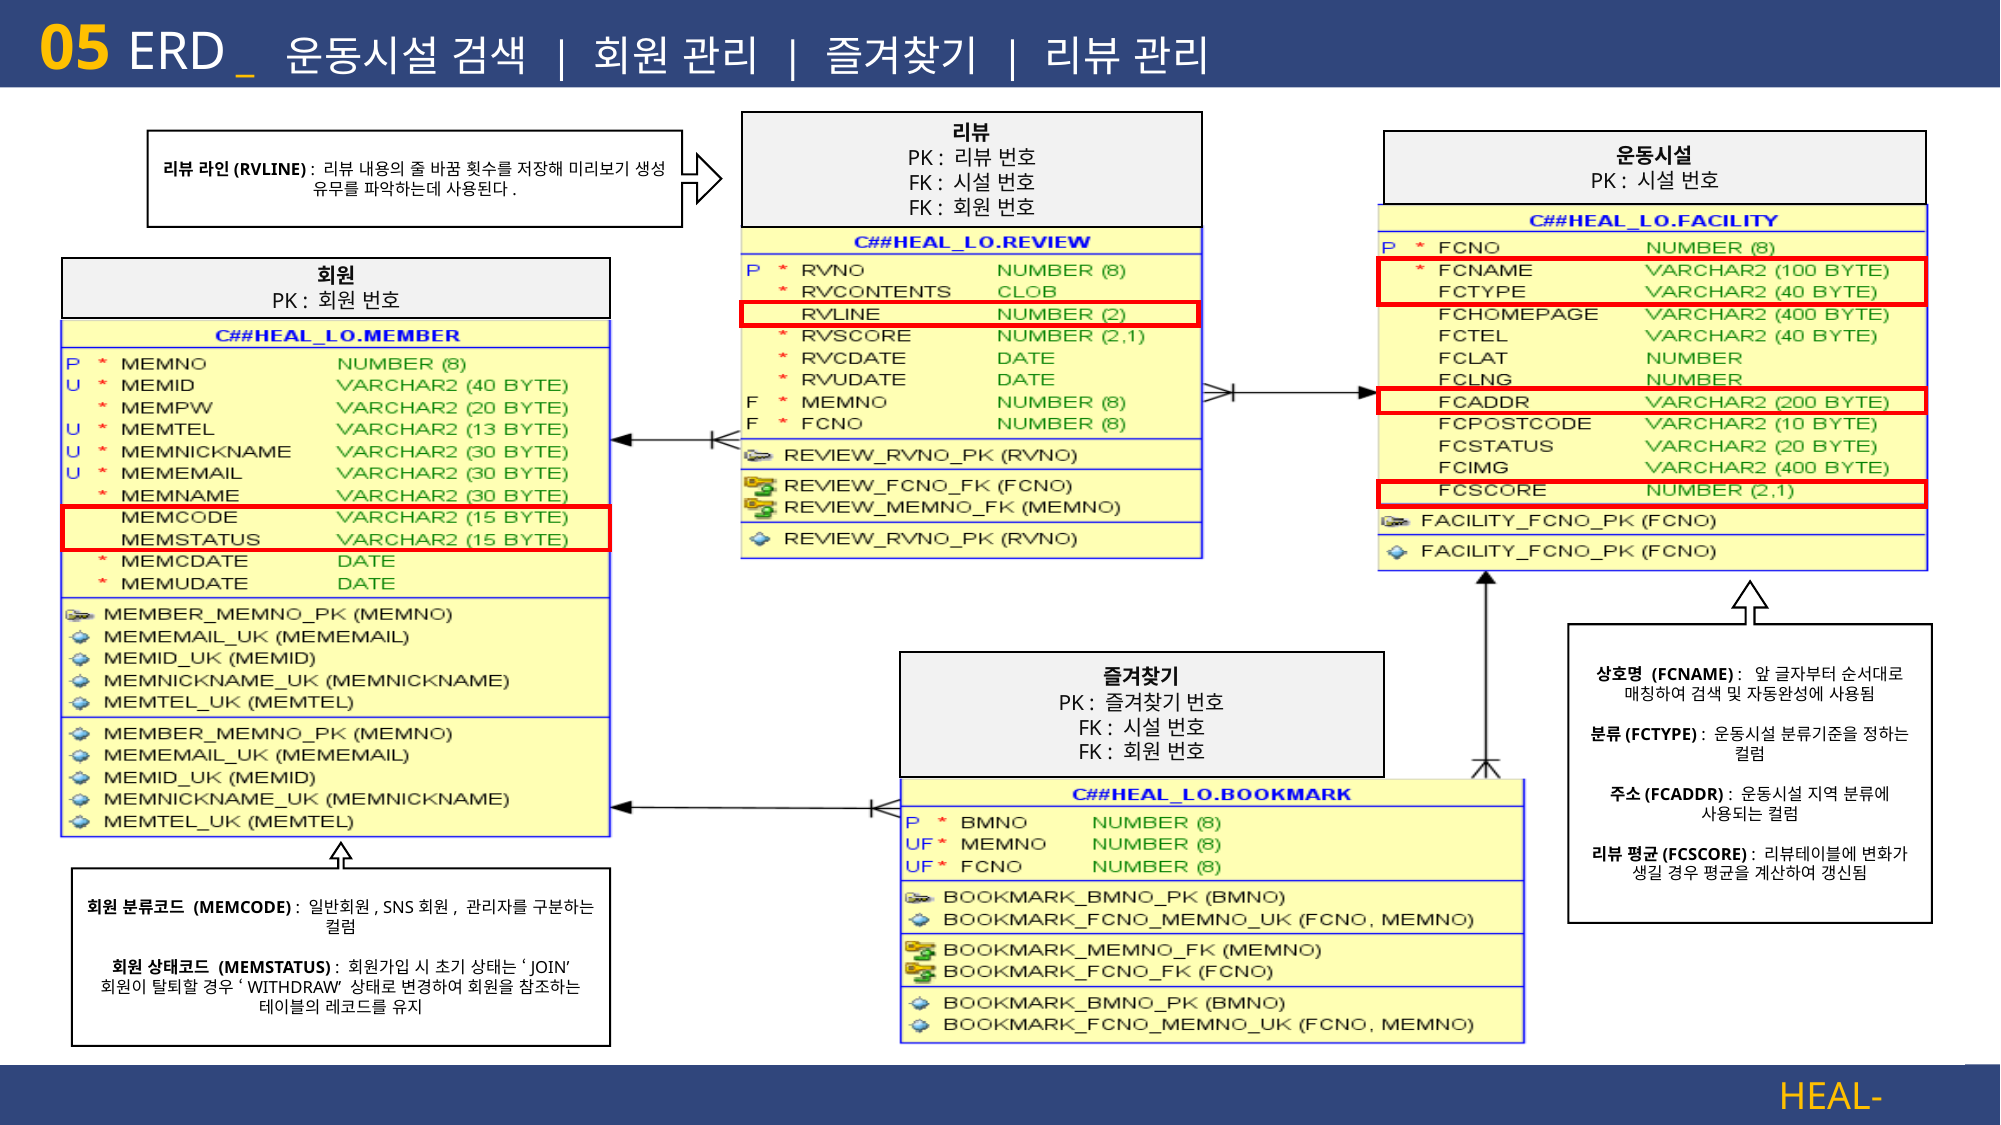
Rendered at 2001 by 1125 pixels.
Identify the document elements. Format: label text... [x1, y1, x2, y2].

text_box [0, 112, 1965, 1065]
text_box HEAL-LO [1763, 1065, 1932, 1125]
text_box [24, 0, 1265, 91]
